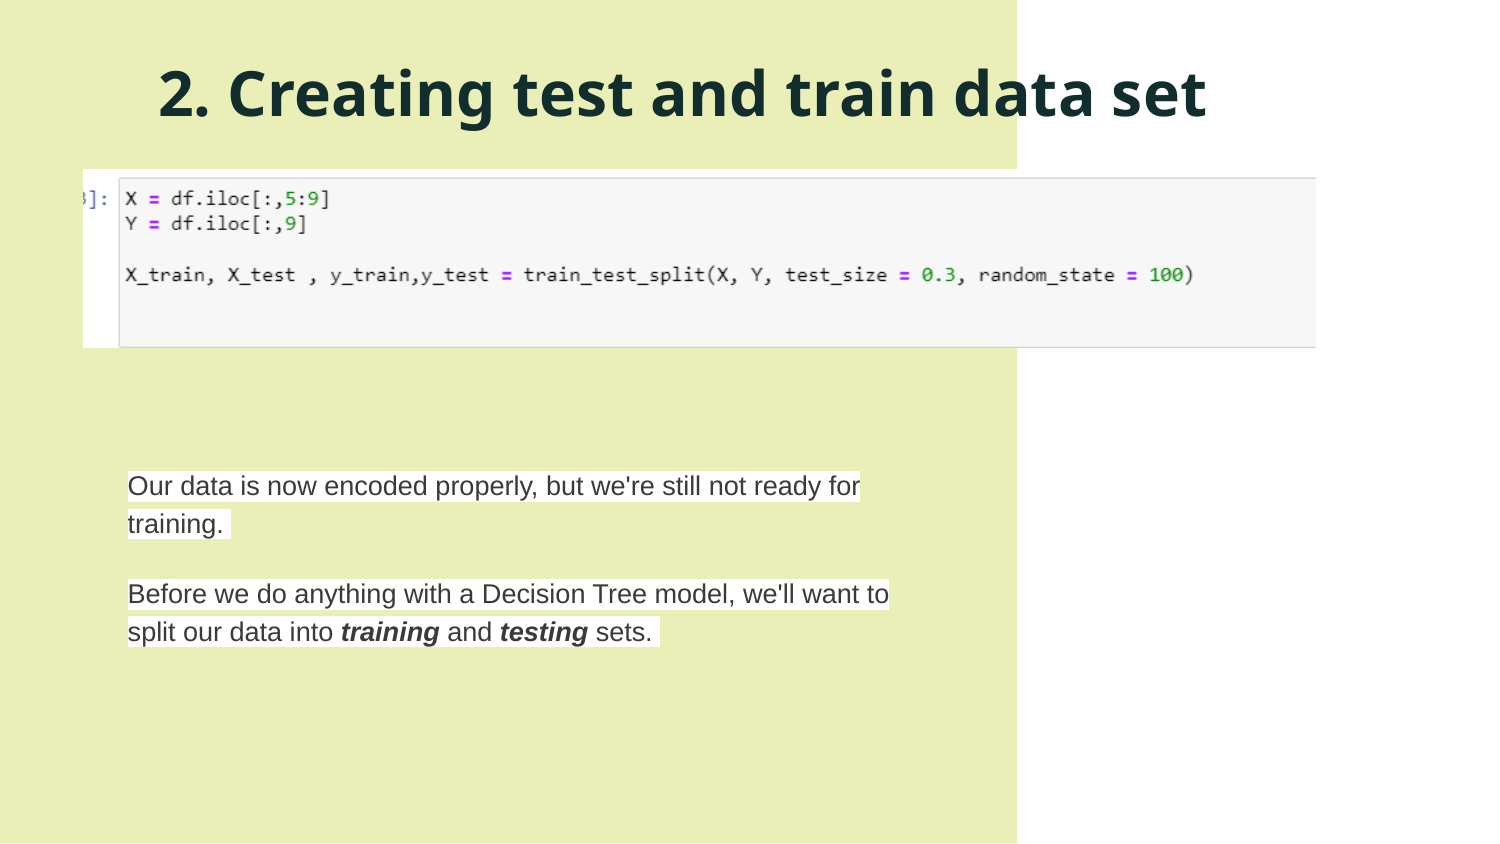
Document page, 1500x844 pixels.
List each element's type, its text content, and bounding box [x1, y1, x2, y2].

title 2. Creating test and train data set [143, 39, 1317, 168]
picture [82, 168, 1317, 349]
list Our data is now encoded properly, but we're still not ready for training. Before we do anything with a Decision Tree model, we'll want to split our data into training and testing sets. [112, 448, 950, 733]
